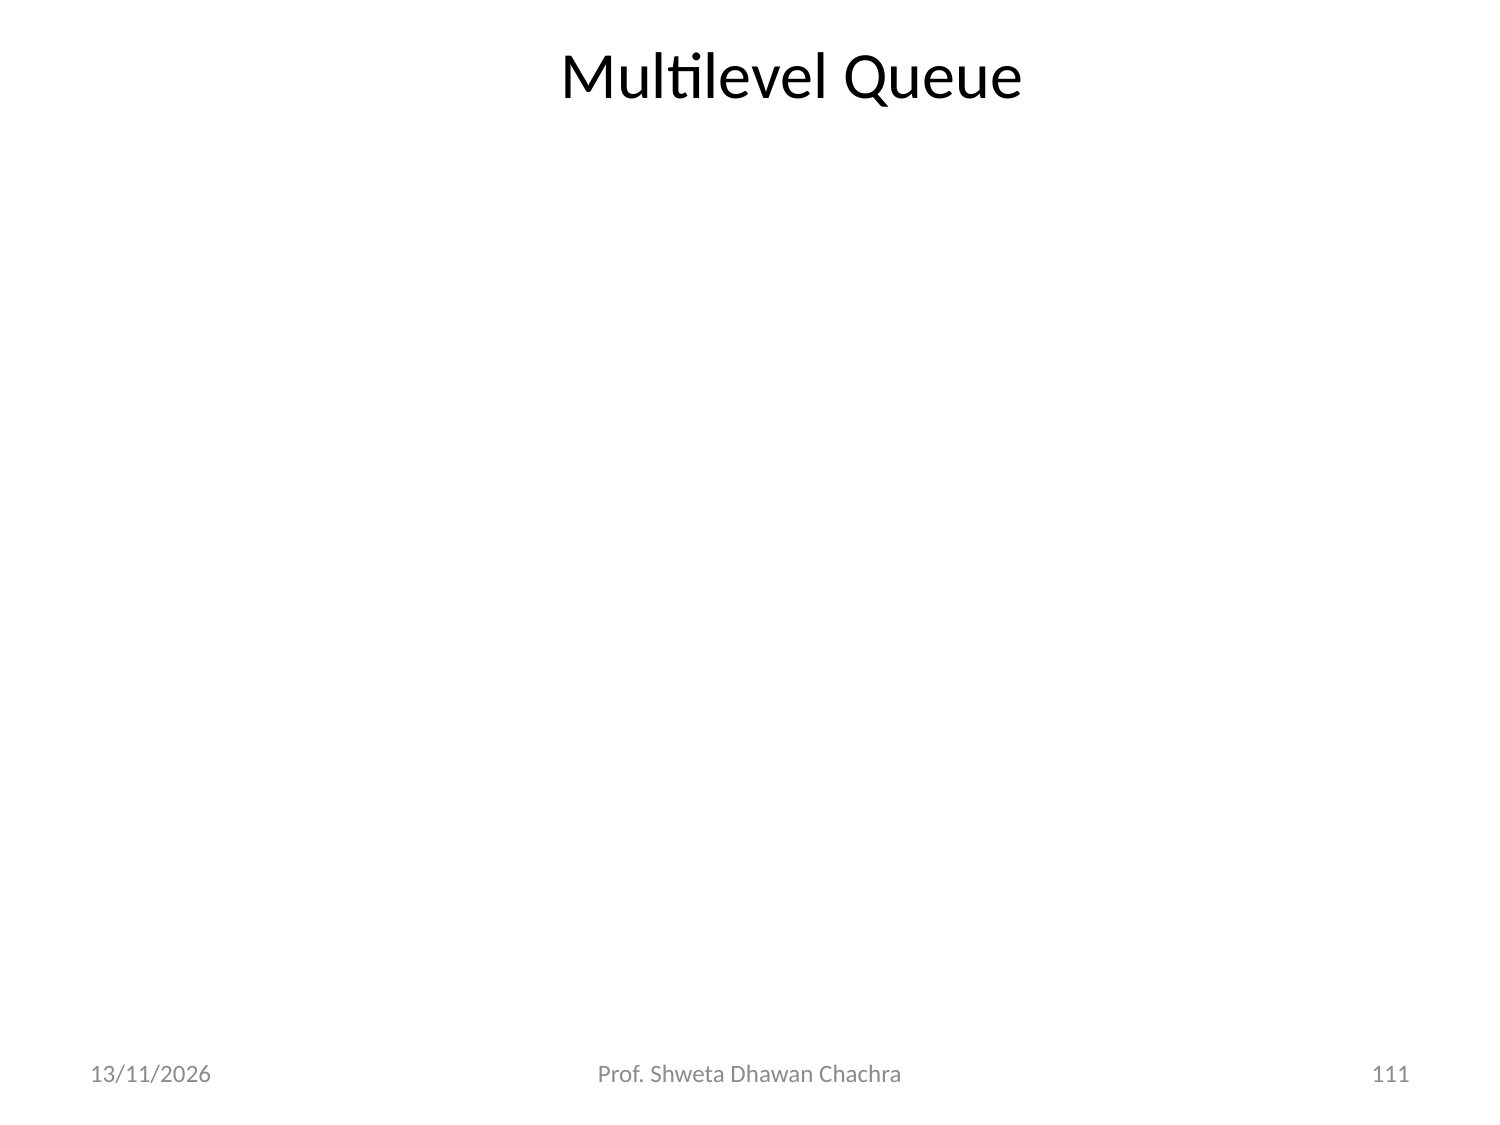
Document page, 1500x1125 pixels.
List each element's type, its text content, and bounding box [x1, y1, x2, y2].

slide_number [75, 1042, 425, 1103]
footer Prof. Shweta Dhawan Chachra [512, 1042, 988, 1103]
slide_number 111 [1074, 1042, 1425, 1103]
title Multilevel Queue [159, 25, 1425, 120]
